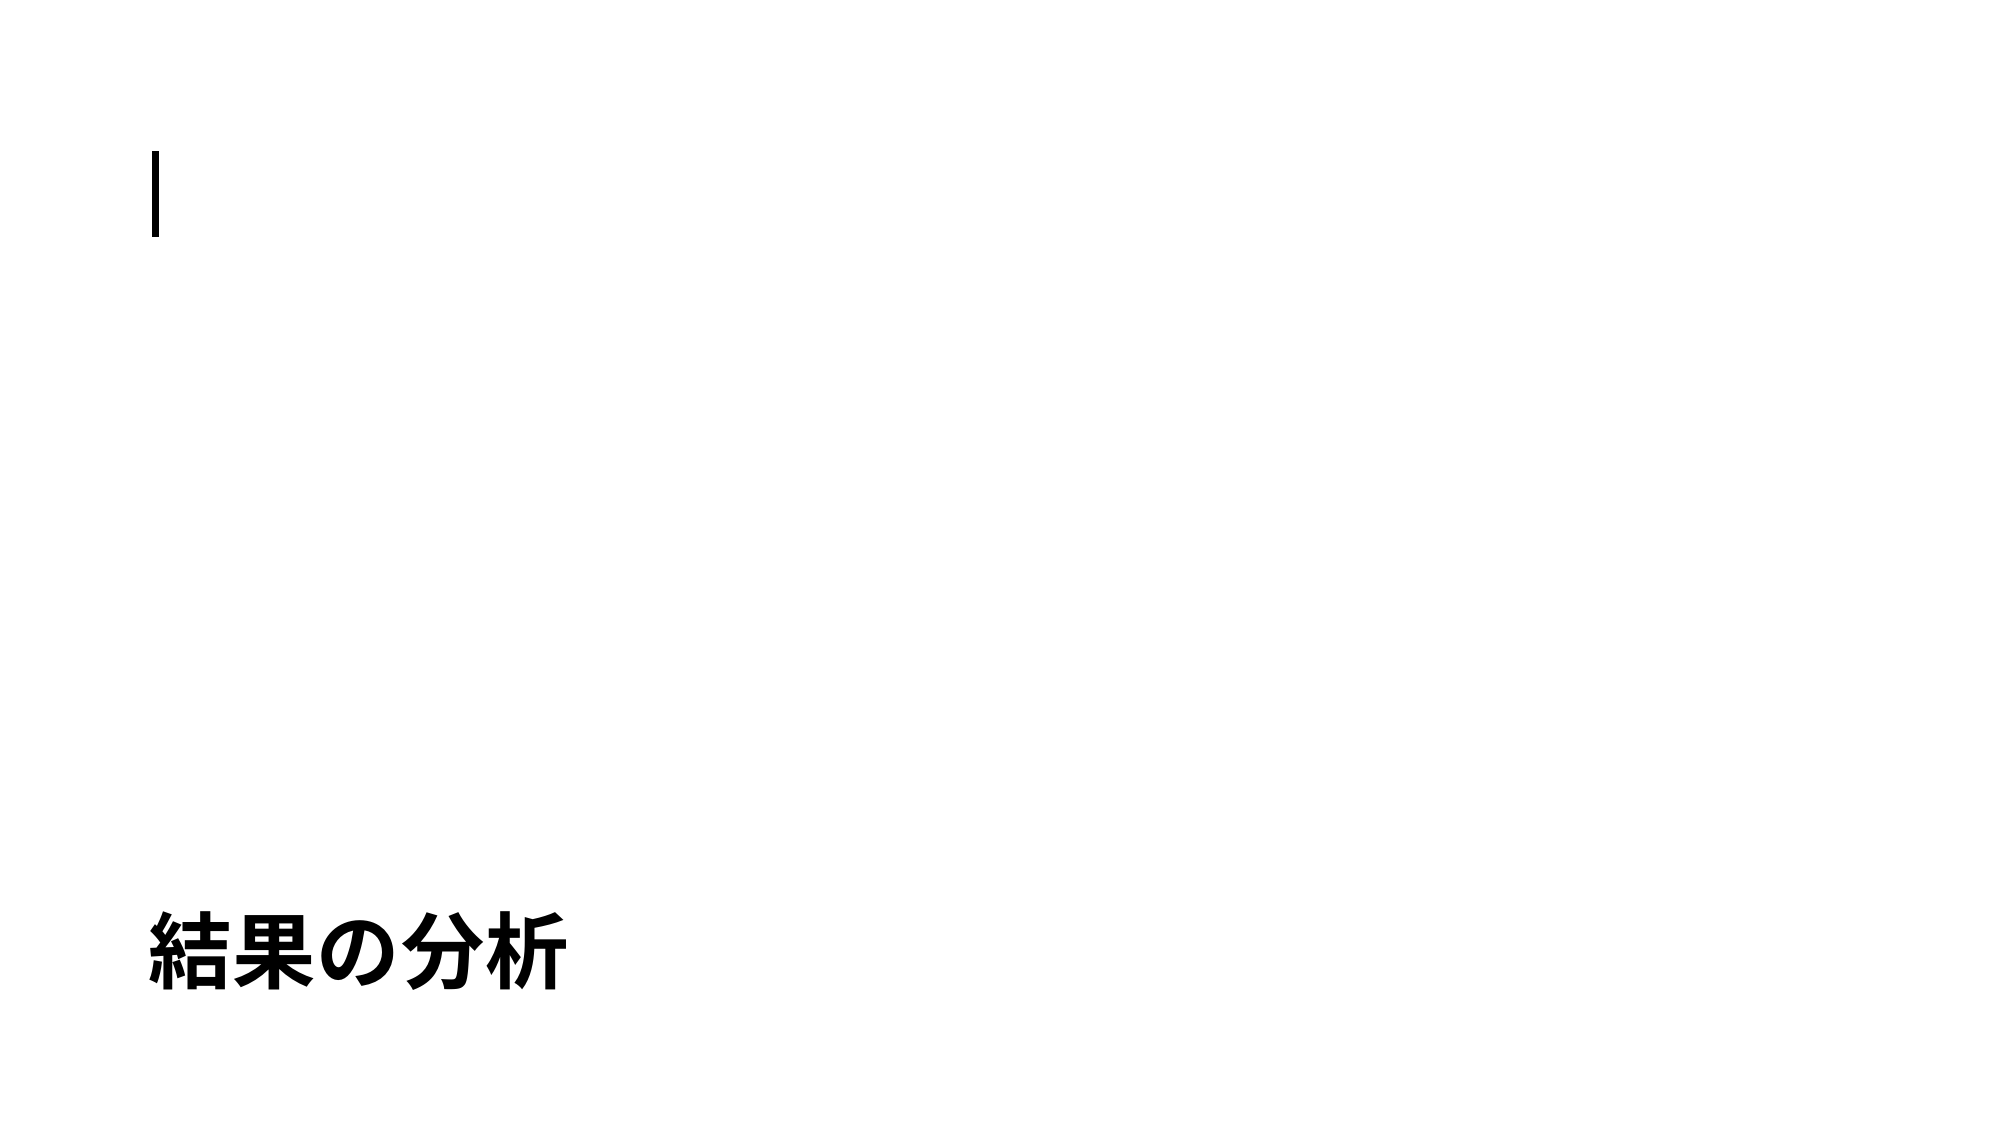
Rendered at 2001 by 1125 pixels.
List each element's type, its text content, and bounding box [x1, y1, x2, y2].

picture [152, 151, 159, 237]
list 結果の分析 [133, 327, 1490, 1008]
